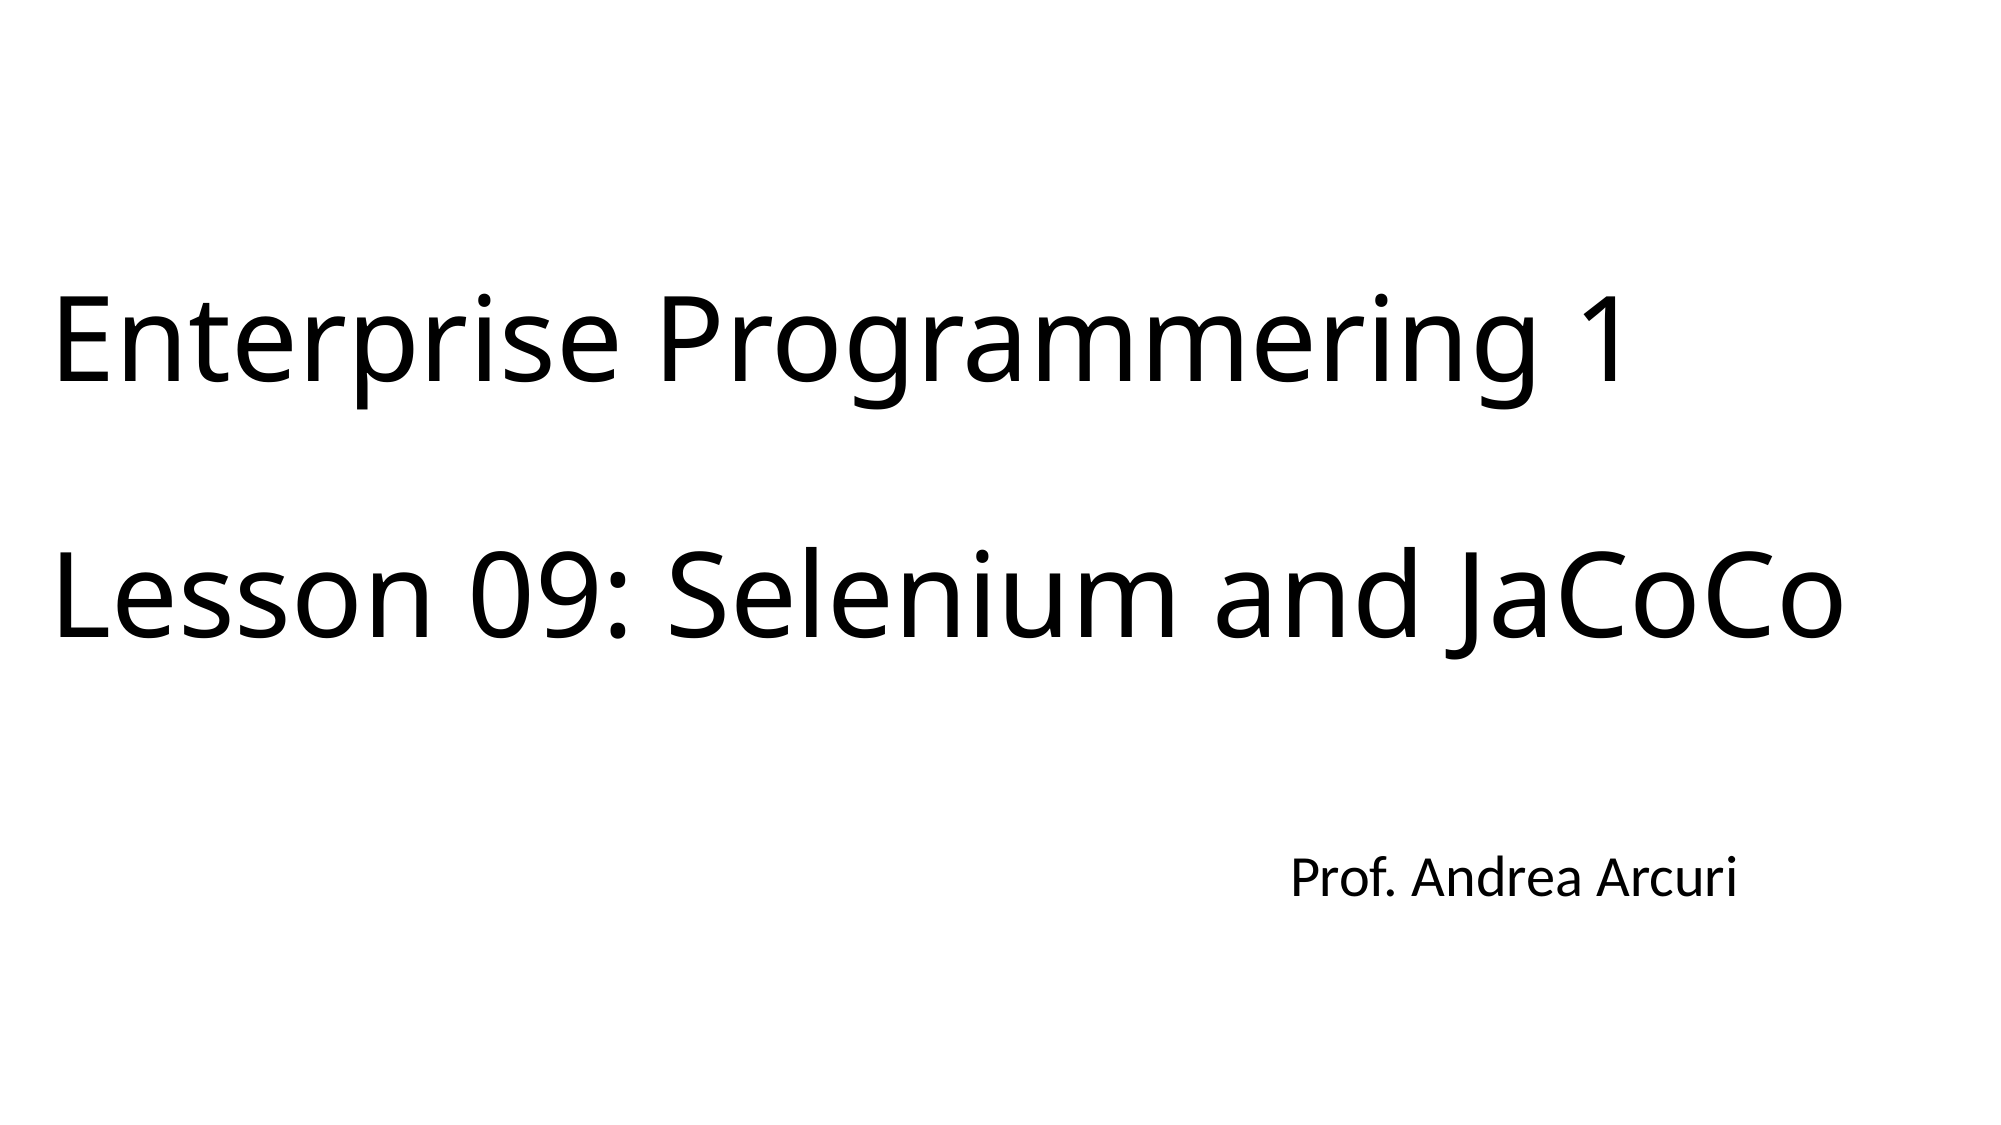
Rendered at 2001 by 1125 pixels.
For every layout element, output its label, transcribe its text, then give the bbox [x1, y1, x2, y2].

subtitle Prof. Andrea Arcuri [253, 838, 1754, 1058]
title Enterprise Programmering 1 Lesson 09: Selenium and JaCoCo [34, 184, 1973, 671]
